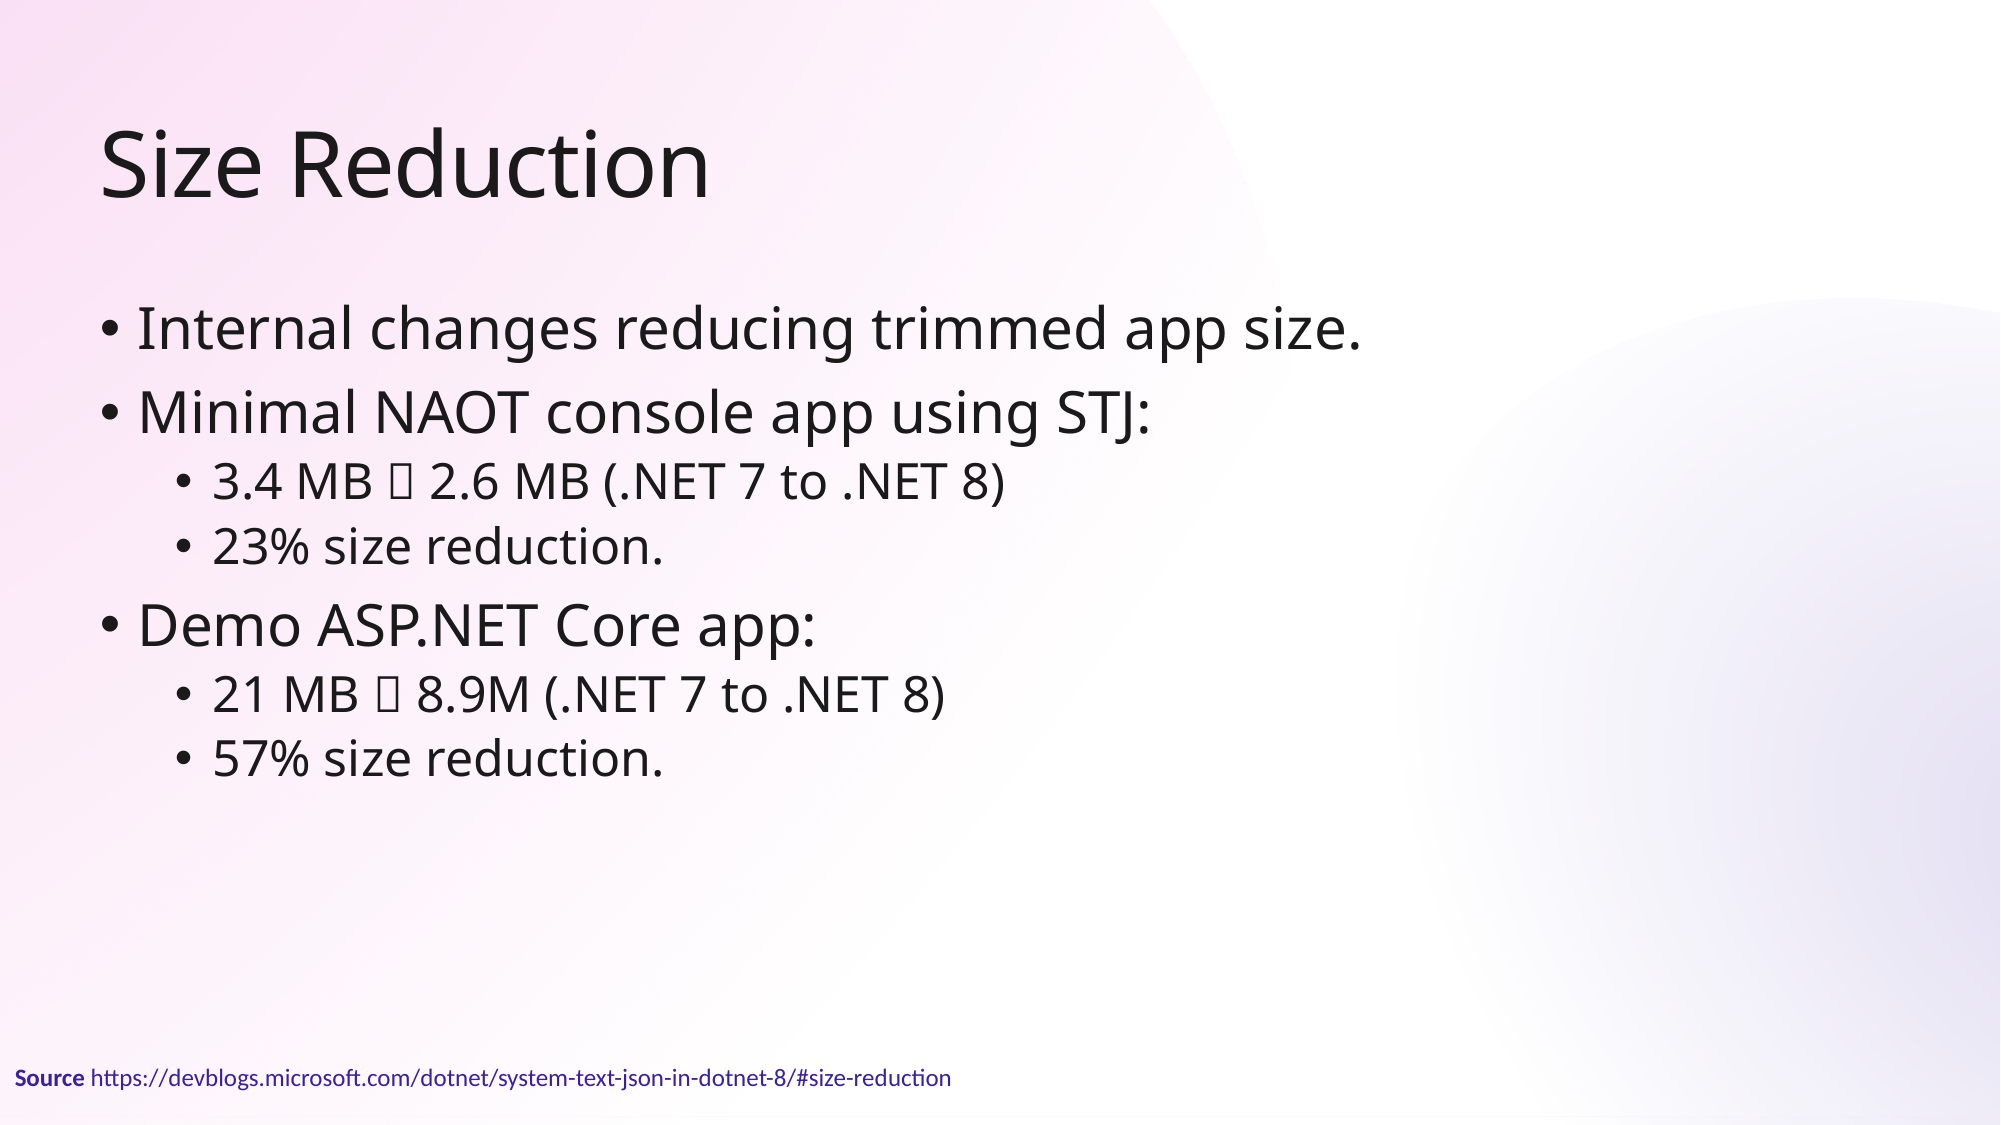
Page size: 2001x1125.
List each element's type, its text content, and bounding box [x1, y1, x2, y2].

title Size Reduction [99, 99, 1900, 235]
list Internal changes reducing trimmed app size. Minimal NAOT console app using STJ: 3.4 MB  2.6 MB (.NET 7 to .NET 8) 23% size reduction. Demo ASP.NET Core app: 21 MB  8.9M (.NET 7 to .NET 8) 57% size reduction. [99, 299, 1900, 1025]
picture [0, 0, 2001, 1125]
text_box Source https://devblogs.microsoft.com/dotnet/system-text-json-in-dotnet-8/#size-reduction [0, 1054, 973, 1100]
